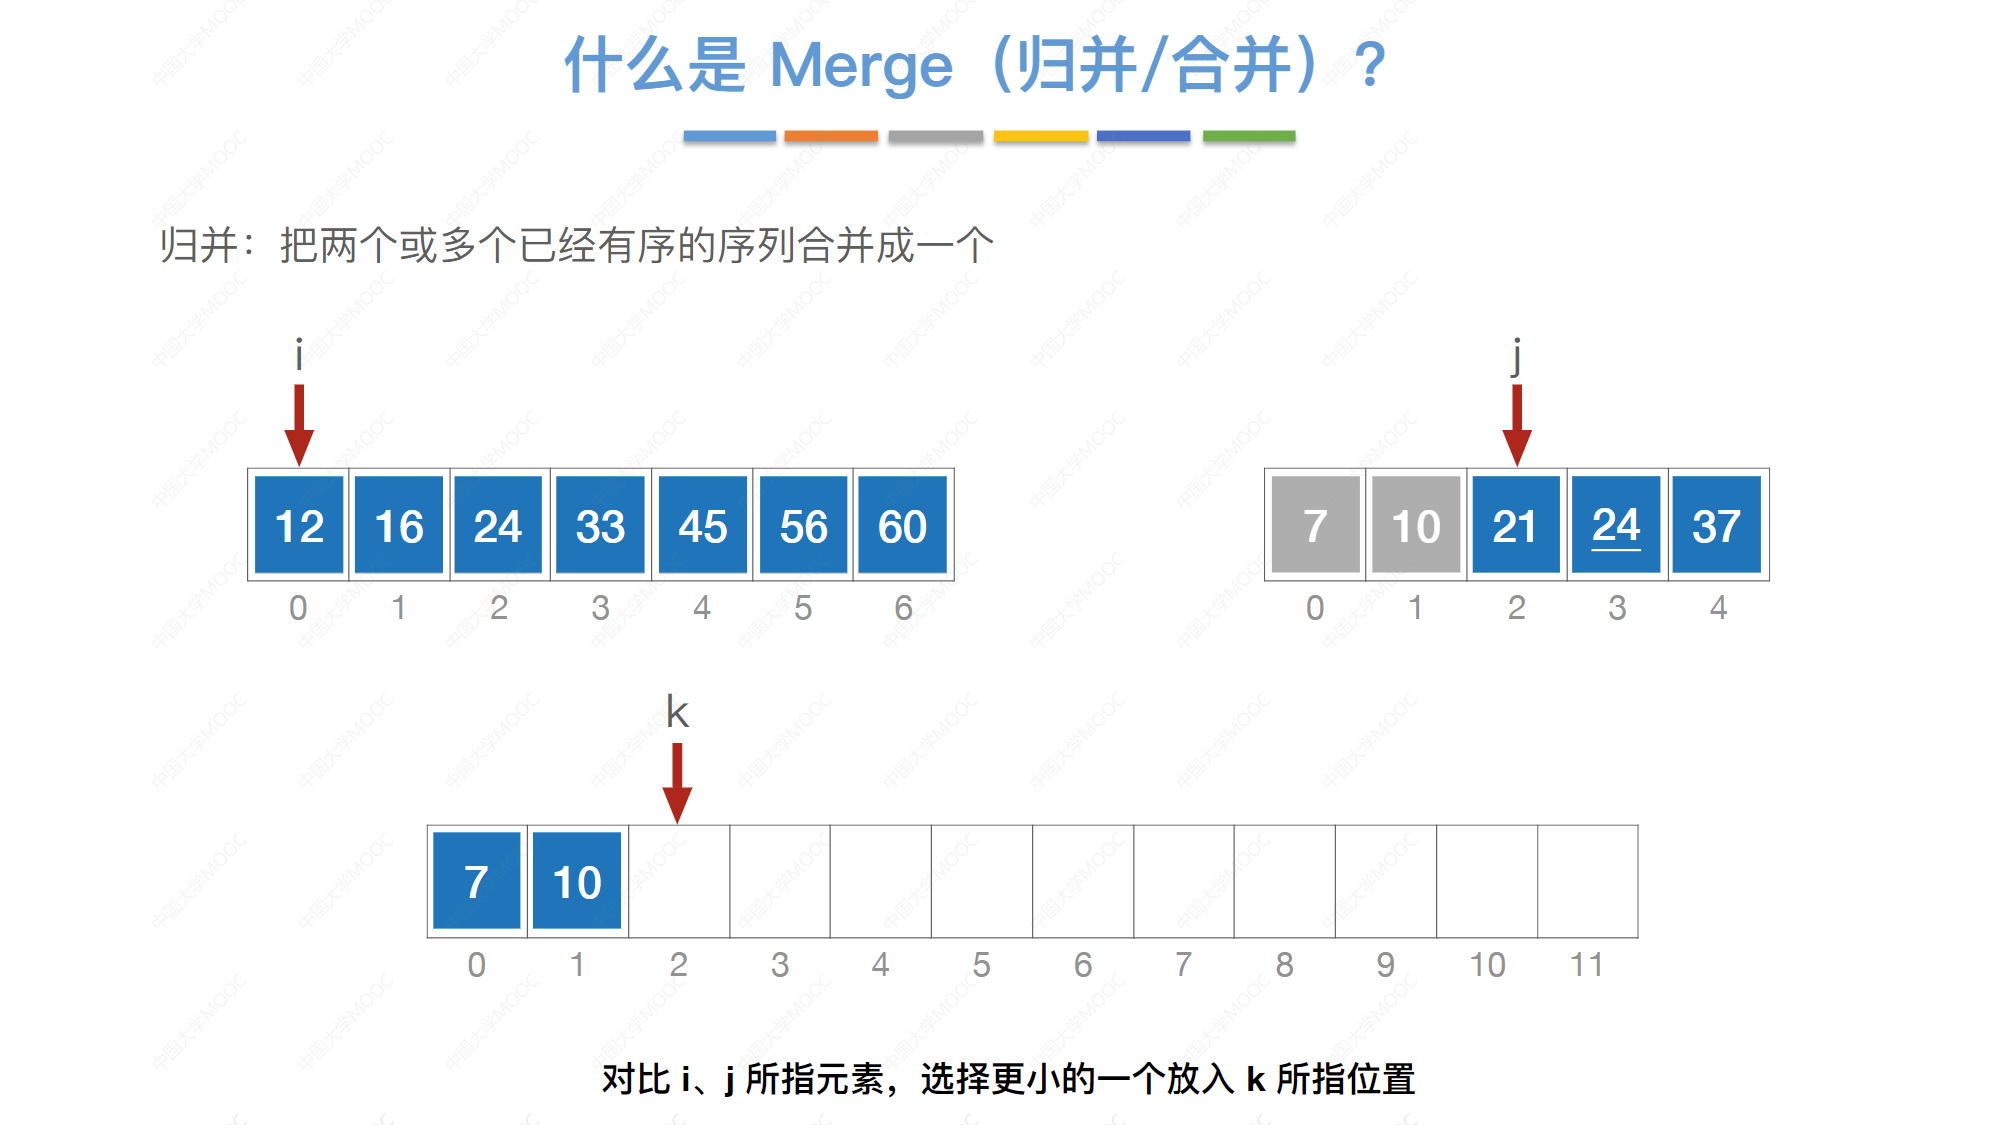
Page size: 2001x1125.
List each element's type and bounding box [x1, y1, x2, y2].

picture [102, 0, 1898, 1125]
